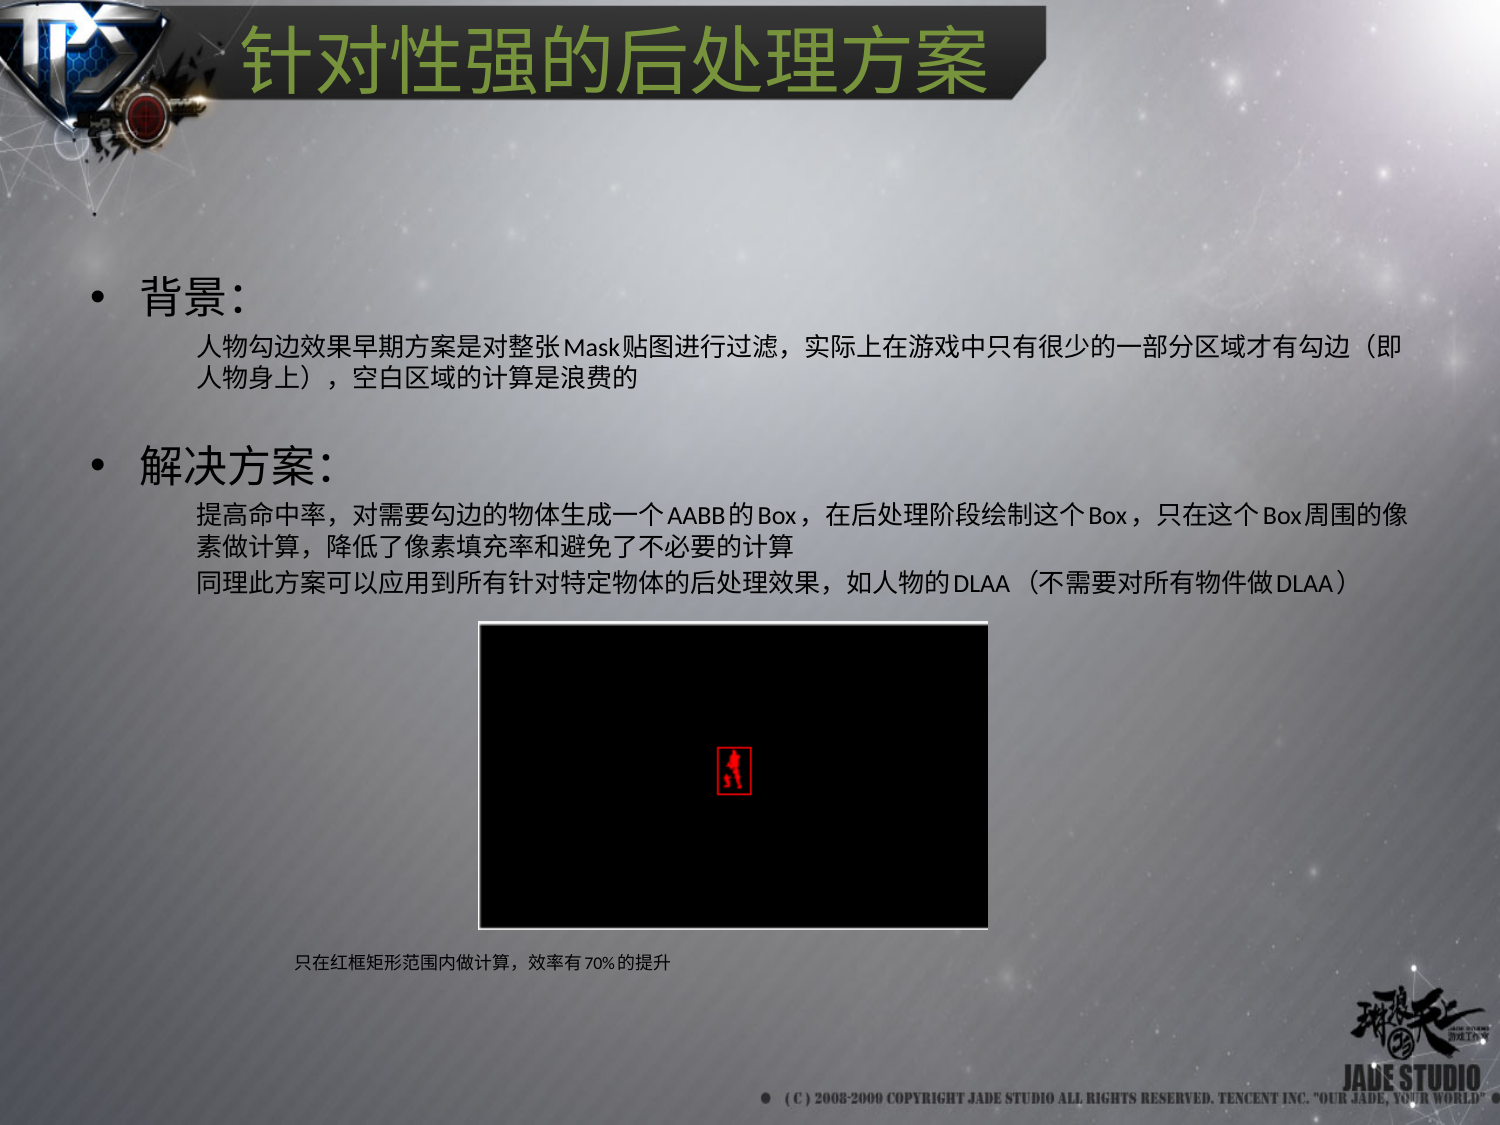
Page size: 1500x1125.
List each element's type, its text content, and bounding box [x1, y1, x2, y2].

list 背景： 人物勾边效果早期方案是对整张Mask贴图进行过滤，实际上在游戏中只有很少的一部分区域才有勾边（即人物身上），空白区域的计算是浪费的 解决方案： 提高命中率，对需要勾边的物体生成一个AABB的Box，在后处理阶段绘制这个Box，只在这个Box周围的像素做计算，降低了像素填充率和避免了不必要的计算 同理此方案可以应用到所有针对特定物体的后处理效果，如人物的DLAA（不需要对所有物件做DLAA） 只在红框矩形范围内做计算，效率有70%的提升 [75, 262, 1425, 1005]
title 针对性强的后处理方案 [159, 19, 1069, 98]
picture [0, 0, 1500, 1125]
